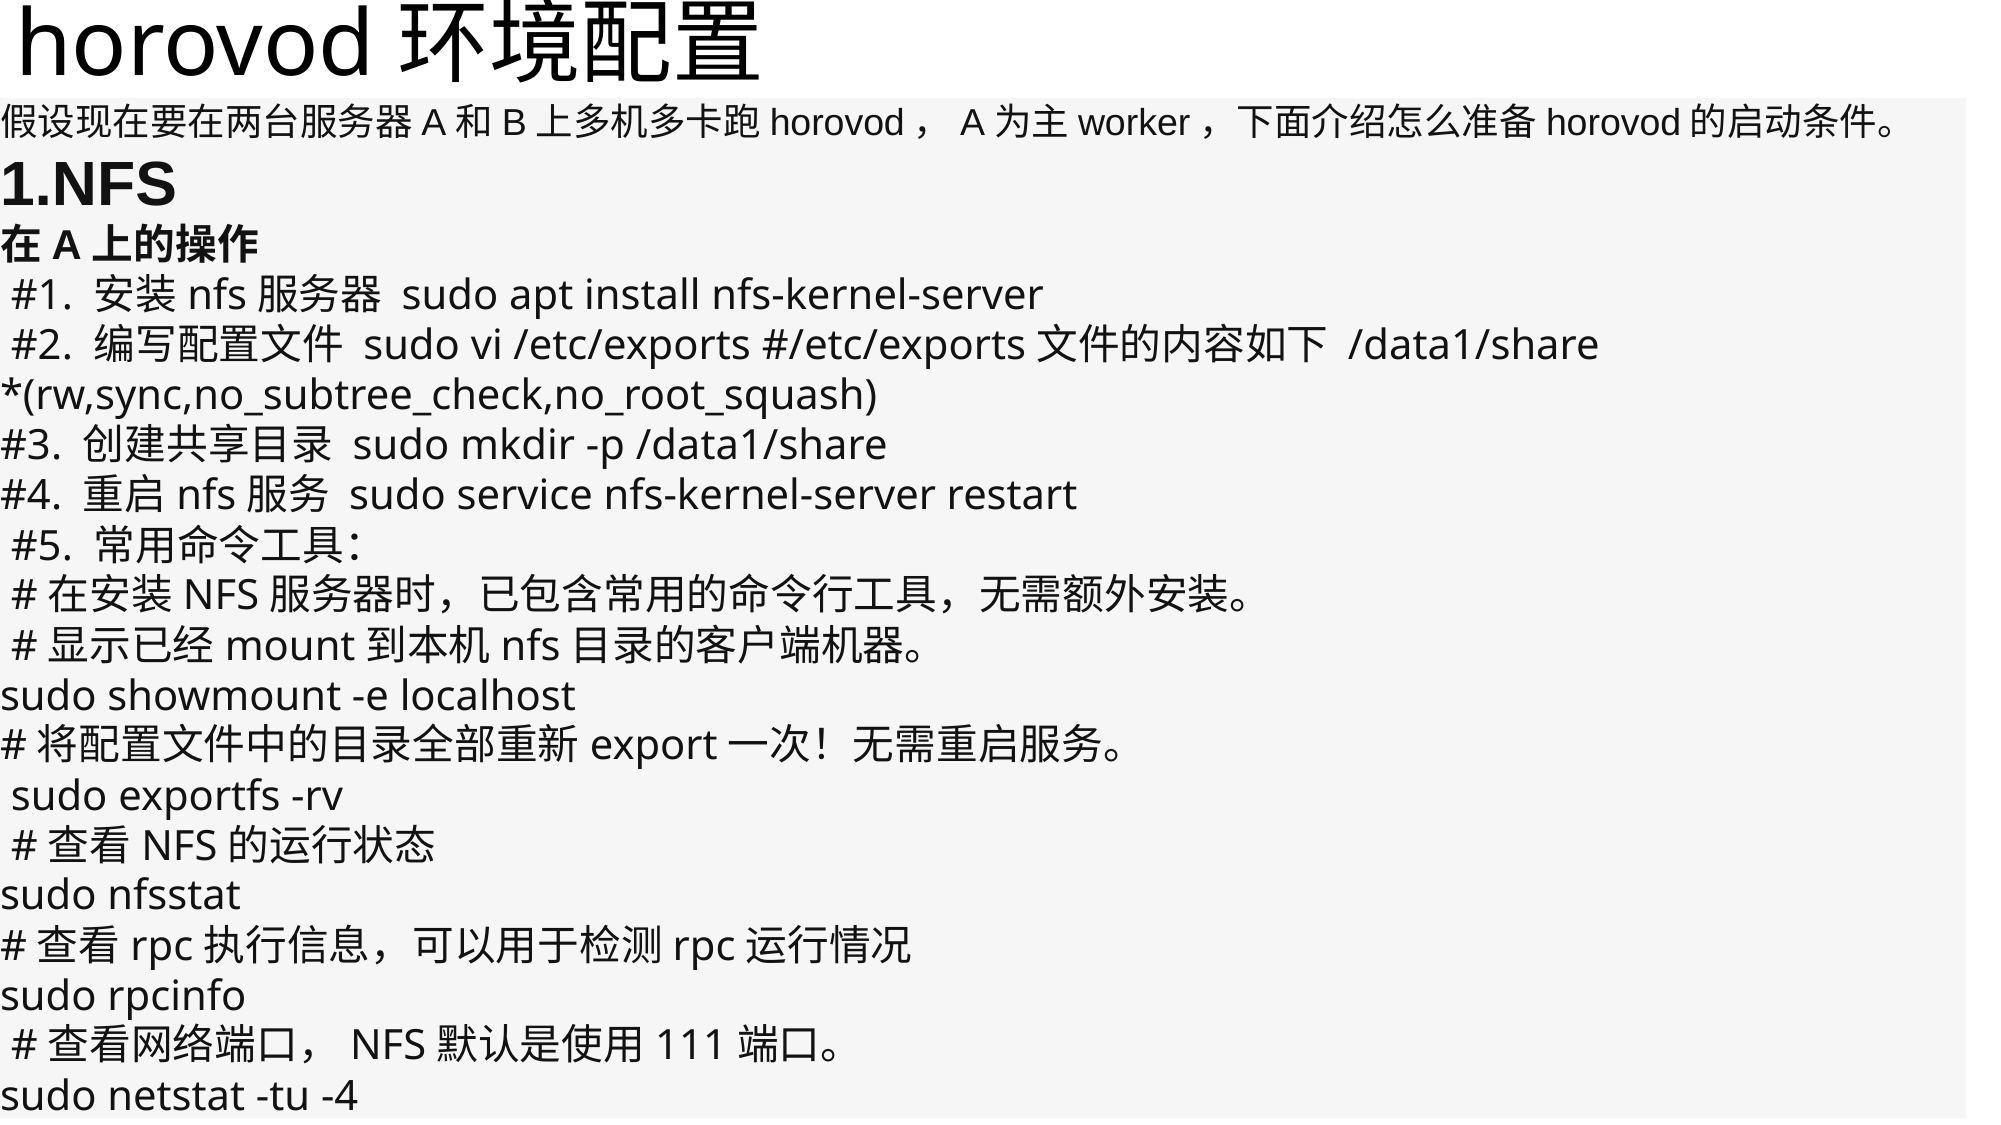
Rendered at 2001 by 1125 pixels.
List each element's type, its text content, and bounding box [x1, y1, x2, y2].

list 假设现在要在两台服务器A和B上多机多卡跑horovod，A为主worker，下面介绍怎么准备horovod的启动条件。 1.NFS 在A上的操作 #1. 安装nfs服务器 sudo apt install nfs-kernel-server ​ #2. 编写配置文件 sudo vi /etc/exports #/etc/exports文件的内容如下 /data1/share *(rw,sync,no_subtree_check,no_root_squash) ​ #3. 创建共享目录 sudo mkdir -p /data1/share ​ #4. 重启nfs服务 sudo service nfs-kernel-server restart ​ #5. 常用命令工具： #在安装NFS服务器时，已包含常用的命令行工具，无需额外安装。 ​ #显示已经mount到本机nfs目录的客户端机器。 sudo showmount -e localhost ​ #将配置文件中的目录全部重新export一次！无需重启服务。 sudo exportfs -rv ​ #查看NFS的运行状态 sudo nfsstat ​ #查看rpc执行信息，可以用于检测rpc运行情况 sudo rpcinfo ​ #查看网络端口，NFS默认是使用111端口。 sudo netstat -tu -4 [0, 155, 1966, 1119]
text_box horovod环境配置 [0, 0, 2000, 155]
